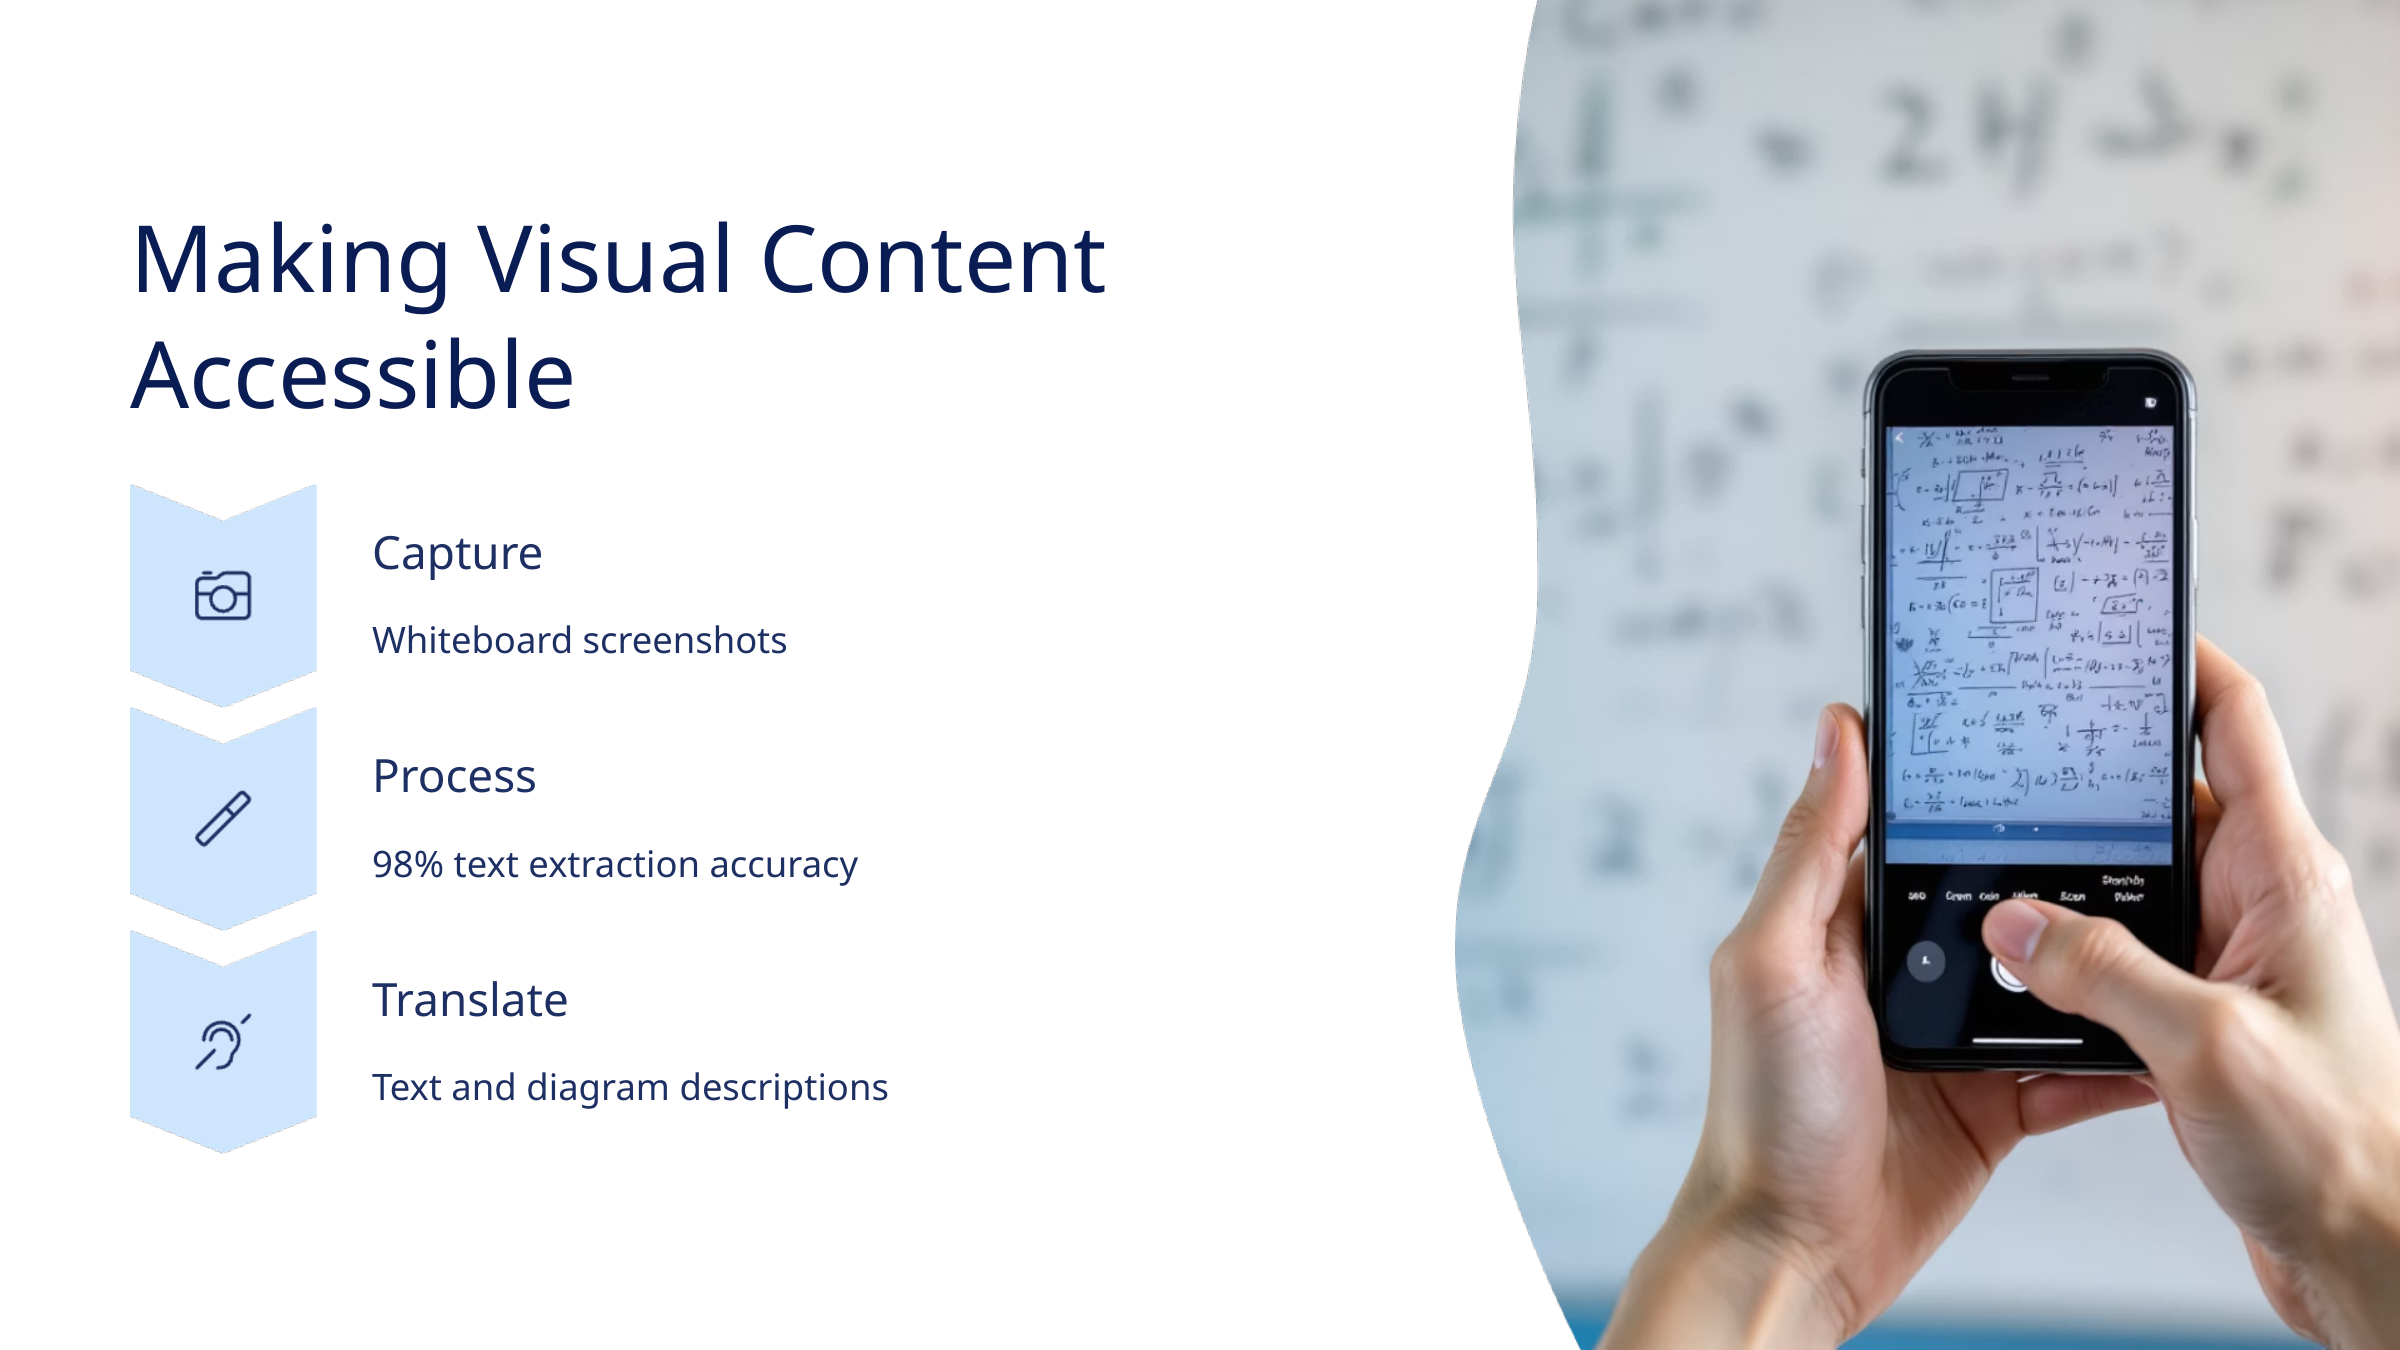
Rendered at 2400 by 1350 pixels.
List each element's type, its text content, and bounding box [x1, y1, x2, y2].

text_box Whiteboard screenshots [372, 601, 1370, 662]
text_box Text and diagram descriptions [372, 1048, 1370, 1108]
text_box 98% text extraction accuracy [372, 825, 1370, 885]
text_box Translate [371, 967, 838, 1026]
picture [1454, 0, 2400, 1350]
text_box Capture [371, 521, 838, 580]
picture [130, 484, 317, 1154]
text_box Process [371, 744, 838, 803]
text_box Making Visual Content Accessible [130, 195, 1370, 429]
